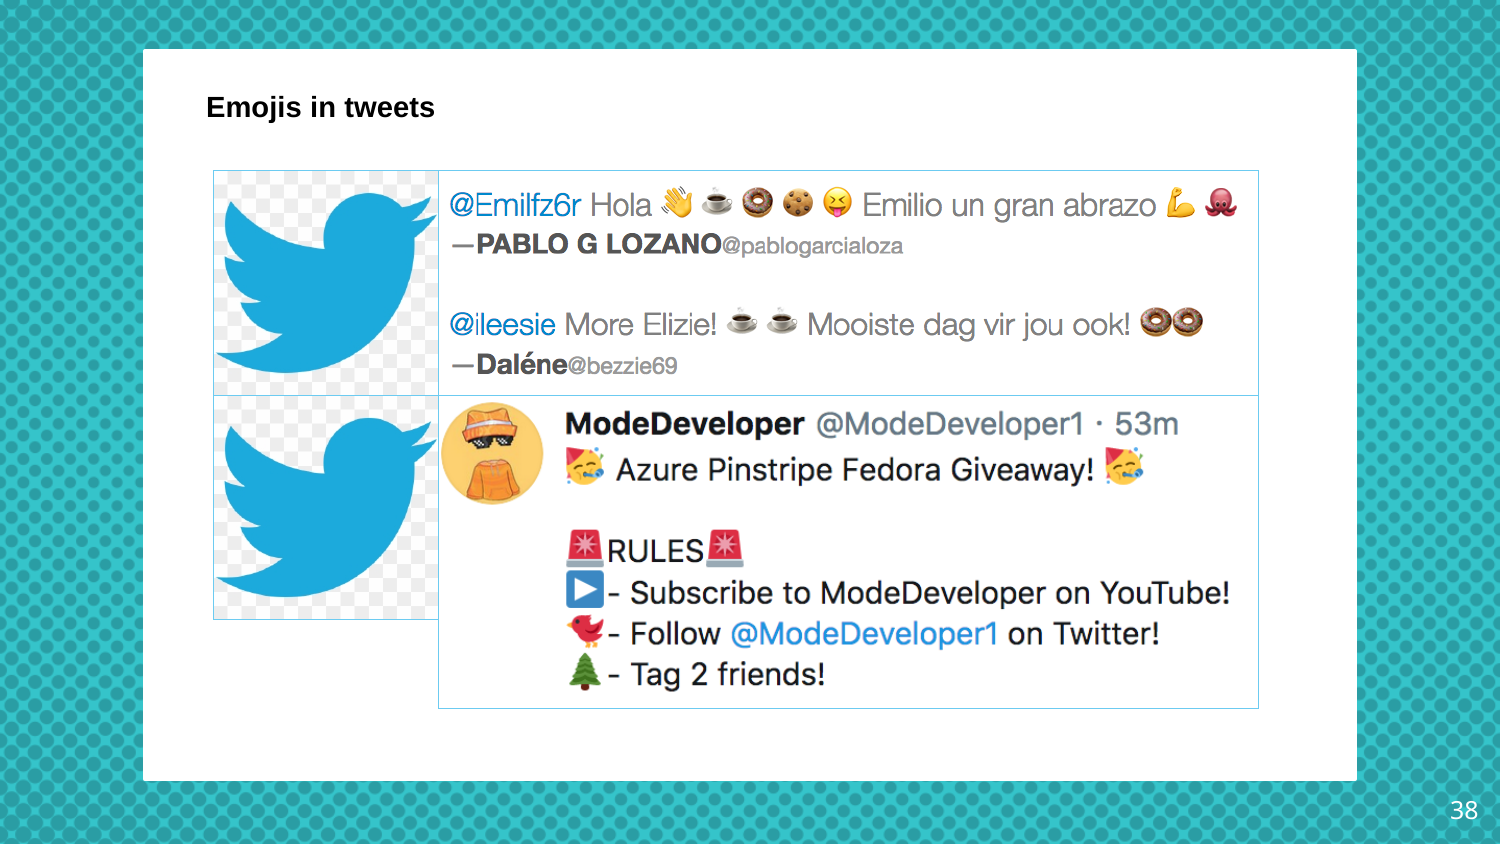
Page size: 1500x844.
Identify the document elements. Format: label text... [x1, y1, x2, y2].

text_box [143, 49, 1357, 781]
text_box Emojis in tweets [191, 80, 811, 131]
slide_number 38 [1403, 779, 1494, 844]
picture [213, 170, 1260, 709]
